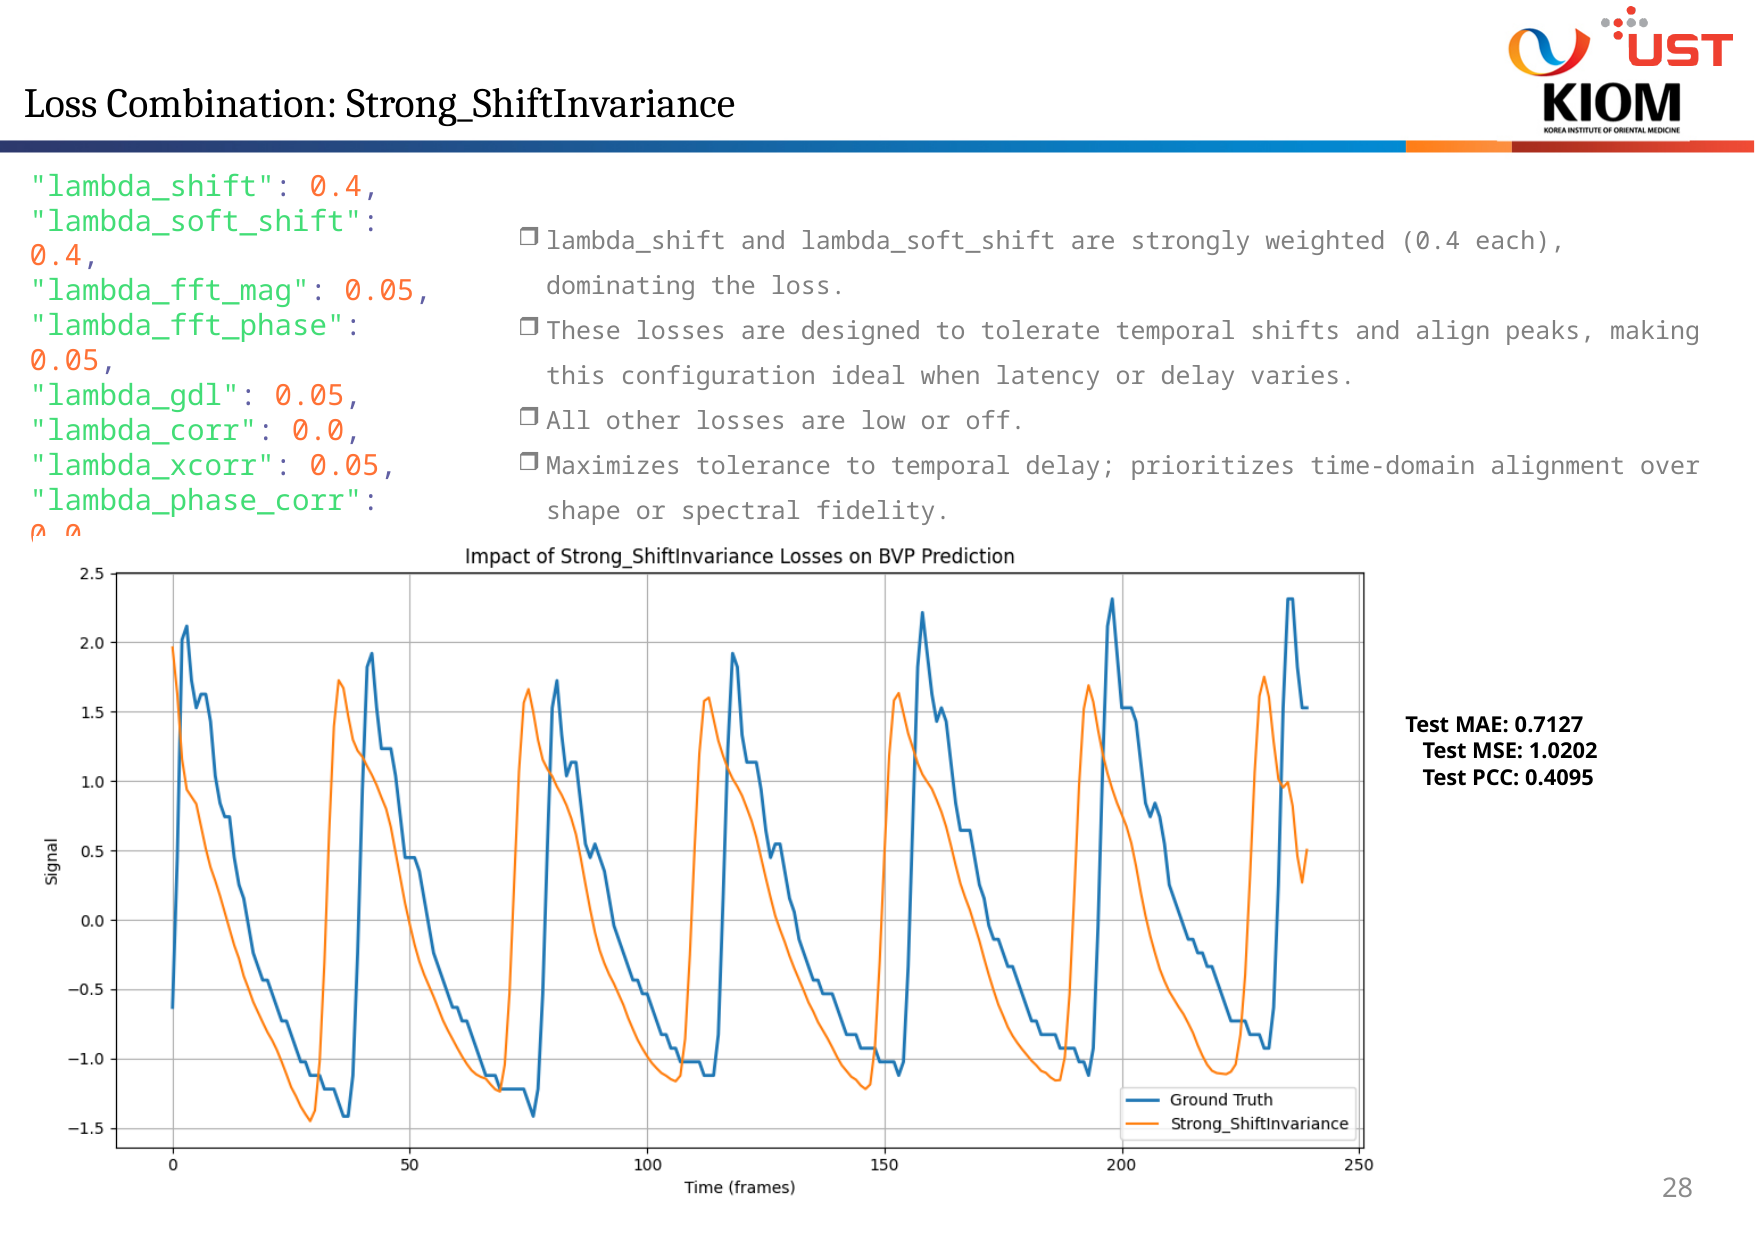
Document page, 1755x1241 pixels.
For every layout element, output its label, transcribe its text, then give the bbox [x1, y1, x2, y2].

picture [0, 0, 1755, 1241]
text_box 27 [1300, 1155, 1710, 1222]
text_box Test MAE: 0.7127 Test MSE: 1.0202 Test PCC: 0.4095 [1390, 703, 1755, 797]
text_box Loss Combination: Strong_ShiftInvariance [0, 43, 1367, 134]
text_box "lambda_shift": 0.4, "lambda_soft_shift": 0.4, "lambda_fft_mag": 0.05, "lambda_fft_phase": 0.05, "lambda_gdl": 0.05, "lambda_corr": 0.0, "lambda_xcorr": 0.05, "lambda_phase_corr": 0.0, "lambda_dwt": 0.0 [14, 159, 476, 594]
text_box lambda_shift and lambda_soft_shift are strongly weighted (0.4 each), dominating the loss. These losses are designed to tolerate temporal shifts and align peaks, making this configuration ideal when latency or delay varies. All other losses are low or off. Maximizes tolerance to temporal delay; prioritizes time-domain alignment over shape or spectral fidelity. [503, 202, 1728, 532]
